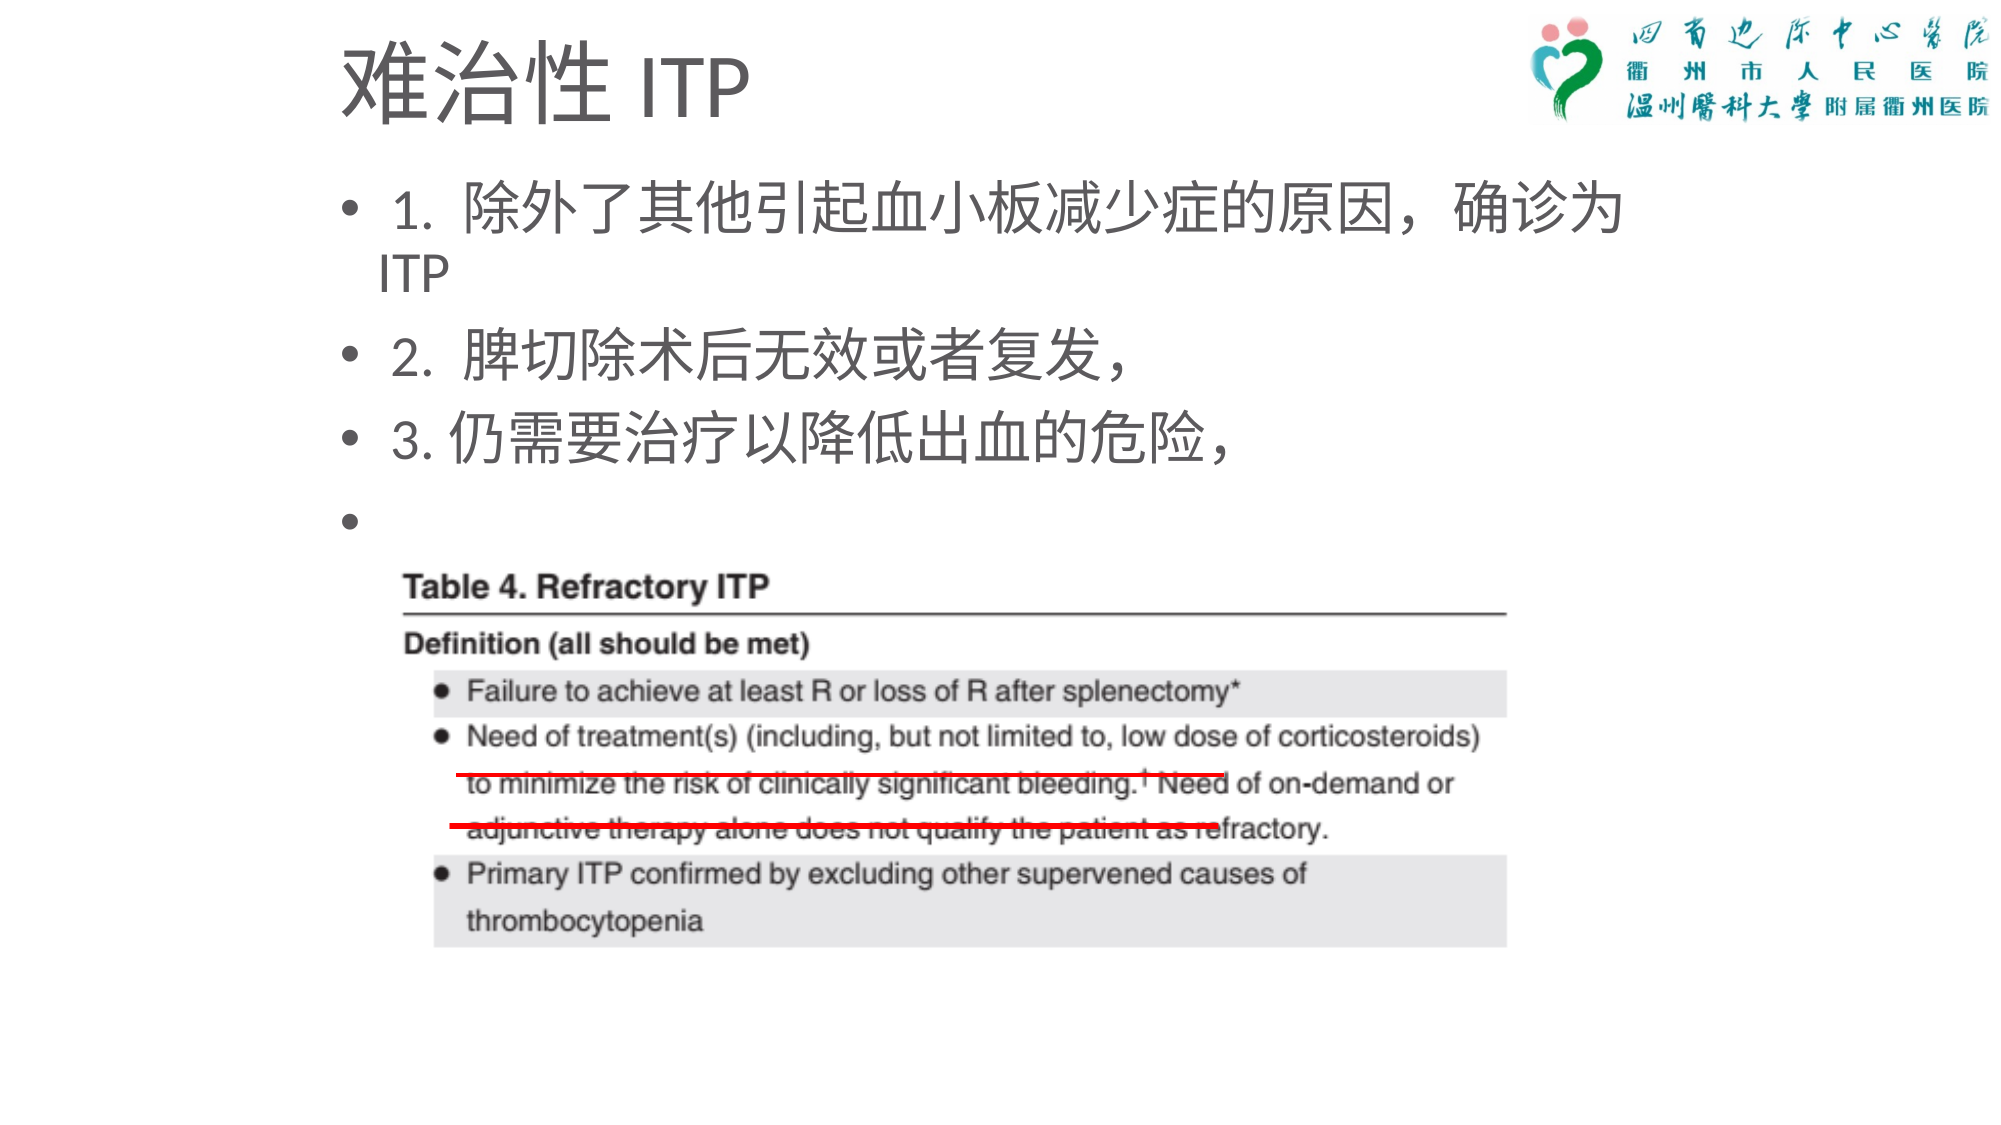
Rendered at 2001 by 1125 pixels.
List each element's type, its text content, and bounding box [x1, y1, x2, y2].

title 难治性ITP [324, 26, 1675, 149]
list 1. 除外了其他引起血小板减少症的原因，确诊为ITP 2. 脾切除术后无效或者复发， 3.仍需要治疗以降低出血的危险， [324, 171, 1675, 531]
picture [373, 560, 1532, 954]
picture [1528, 14, 1991, 125]
